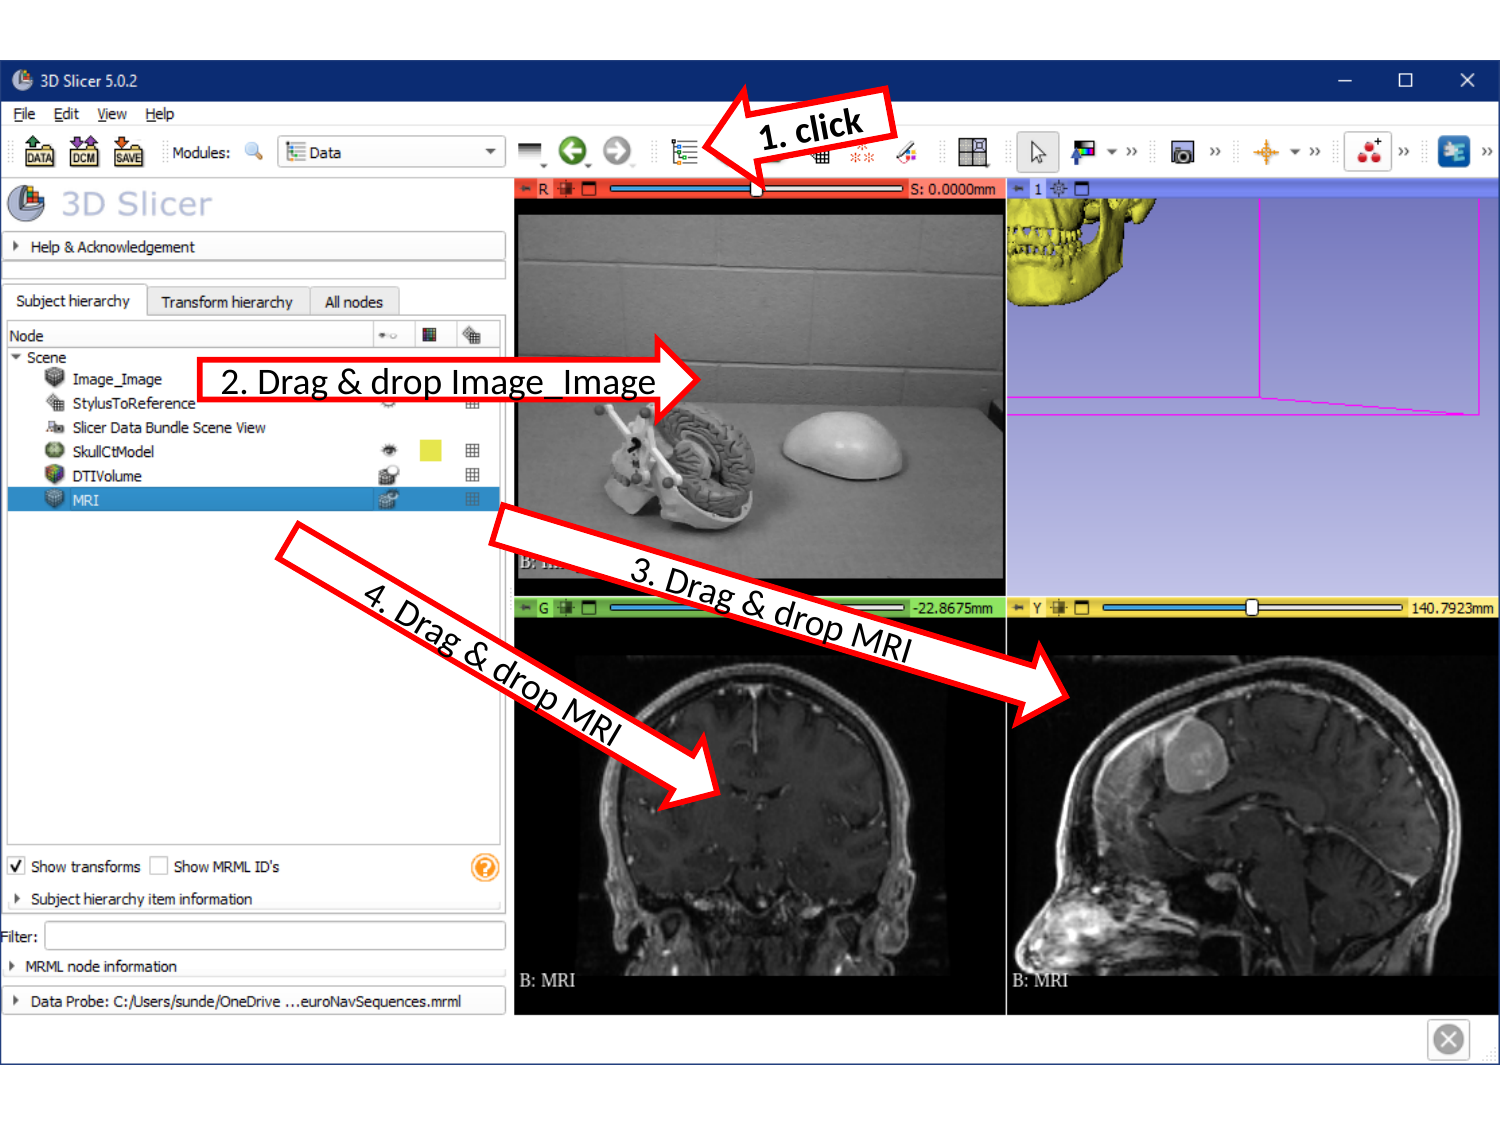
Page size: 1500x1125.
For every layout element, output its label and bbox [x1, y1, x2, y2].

picture [0, 60, 1500, 1065]
